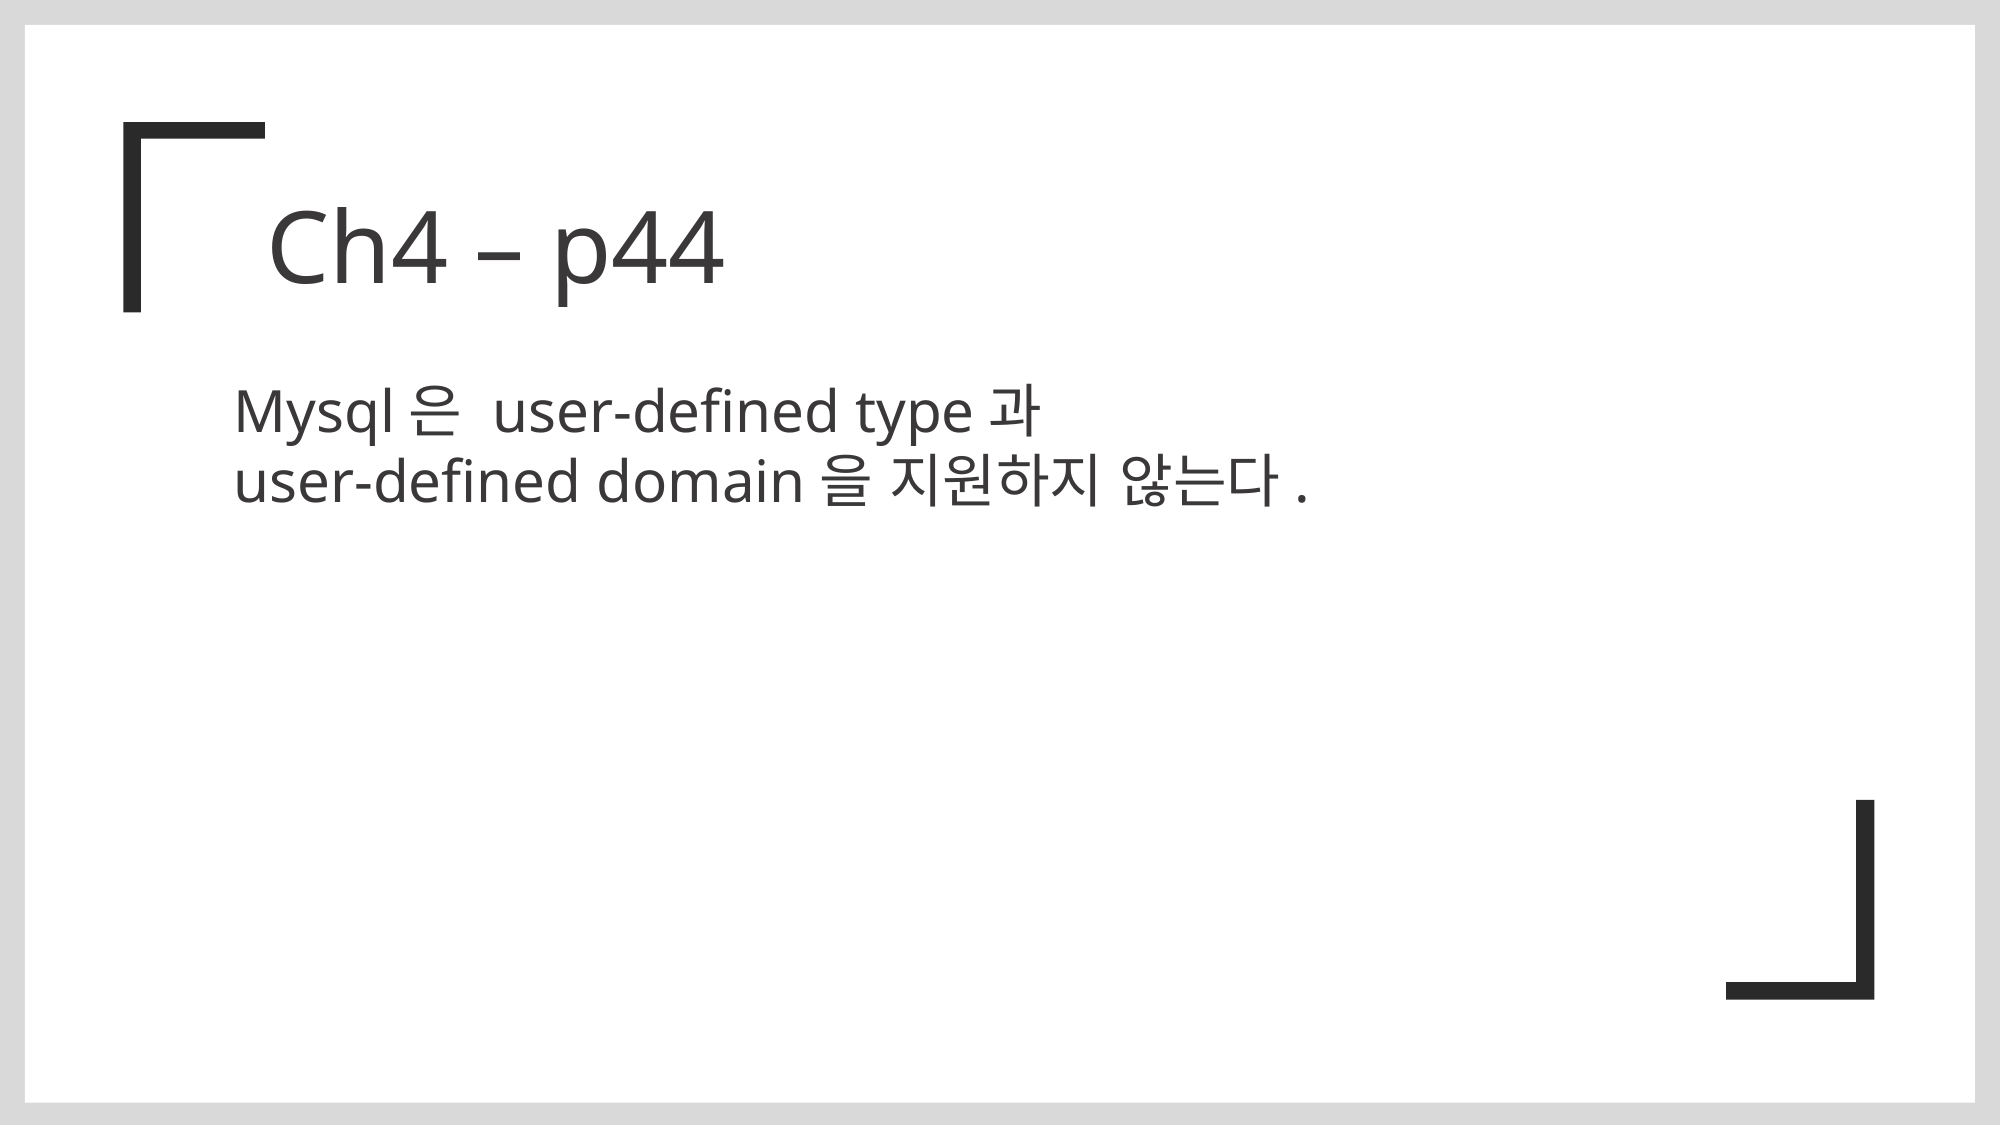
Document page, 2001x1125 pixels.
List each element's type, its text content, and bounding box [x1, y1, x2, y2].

text_box [1726, 799, 1875, 1000]
text_box Mysql은 user-defined type과 user-defined domain을 지원하지 않는다. [218, 366, 1783, 522]
text_box [123, 122, 265, 313]
text_box Ch4 – p44 [251, 176, 742, 311]
